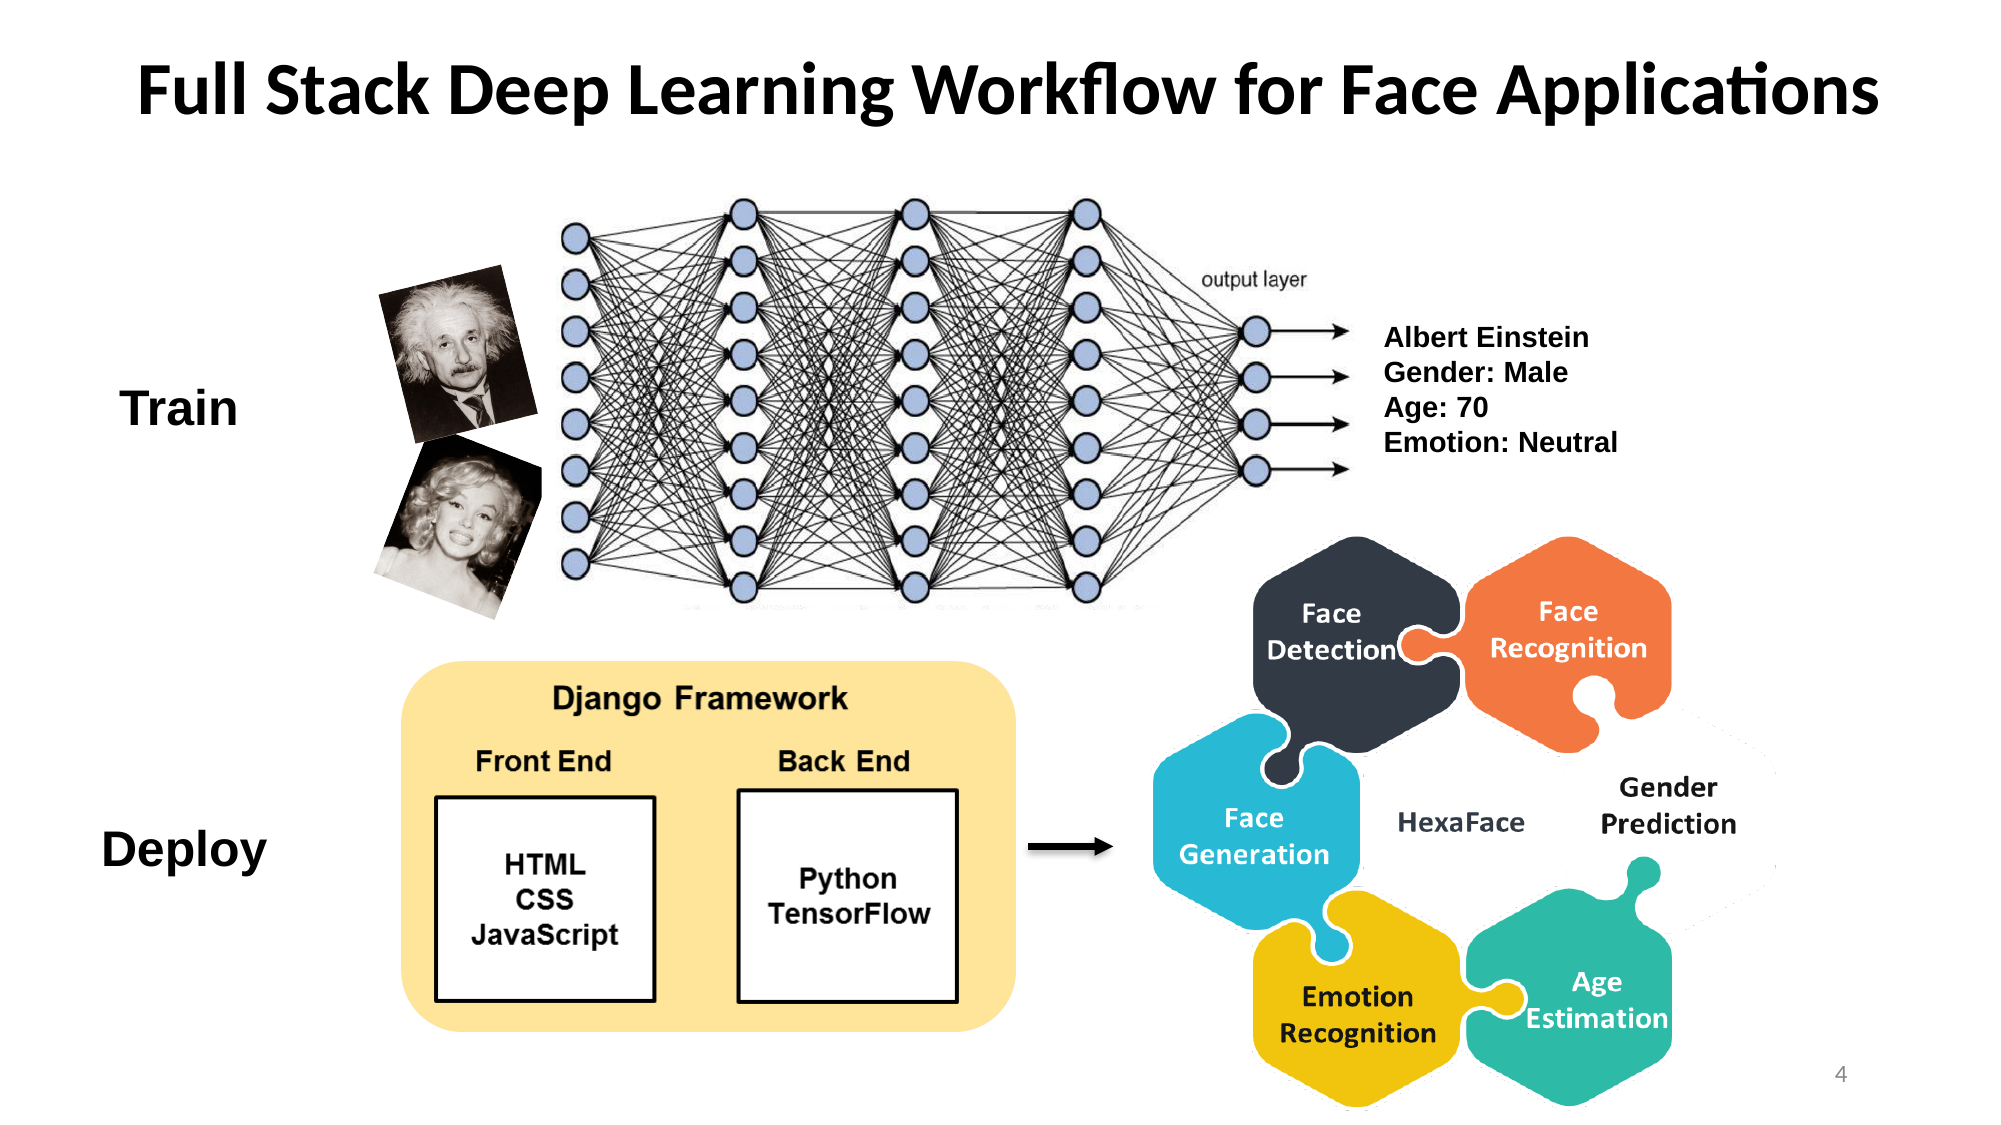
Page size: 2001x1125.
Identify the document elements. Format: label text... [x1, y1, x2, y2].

title Full Stack Deep Learning Workflow for Face Applications [52, 42, 1952, 215]
text_box Albert Einstein Gender: Male Age: 70 Emotion: Neutral [1368, 310, 1709, 531]
picture [400, 661, 1016, 1032]
text_box Train [104, 368, 336, 444]
picture [374, 195, 1777, 1112]
text_box Deploy [86, 808, 330, 884]
slide_number 4 [1781, 1042, 1863, 1103]
